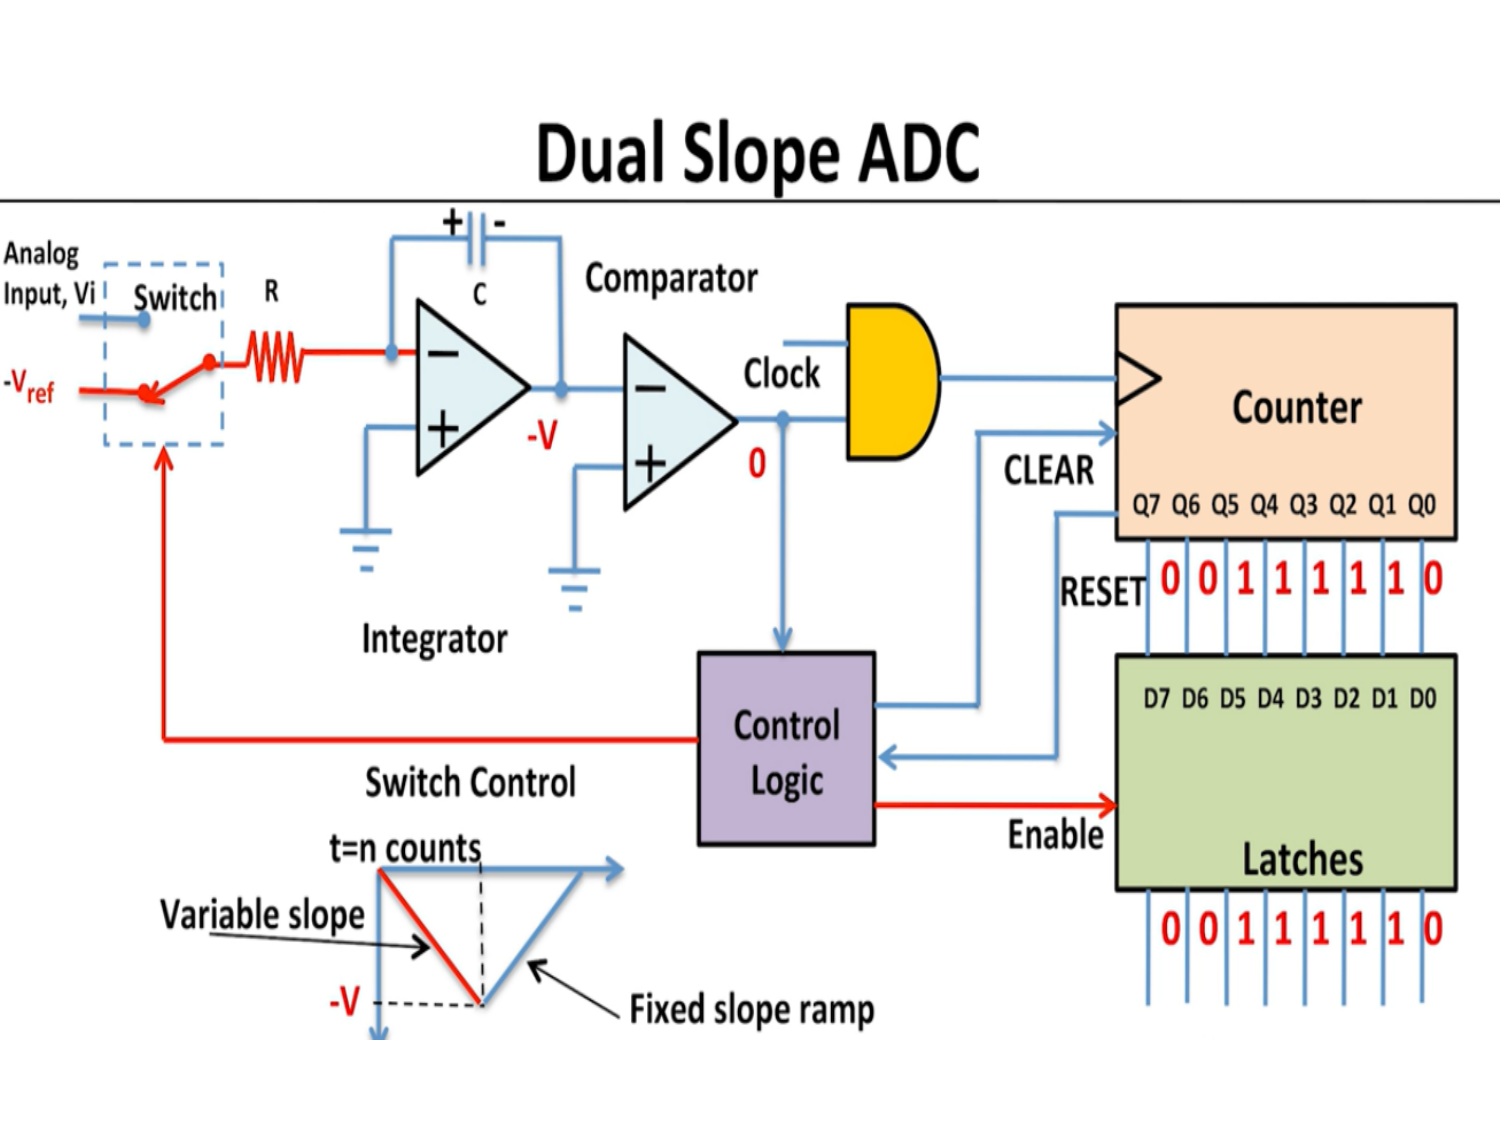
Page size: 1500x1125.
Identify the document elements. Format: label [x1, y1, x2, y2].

picture [0, 84, 1500, 1041]
